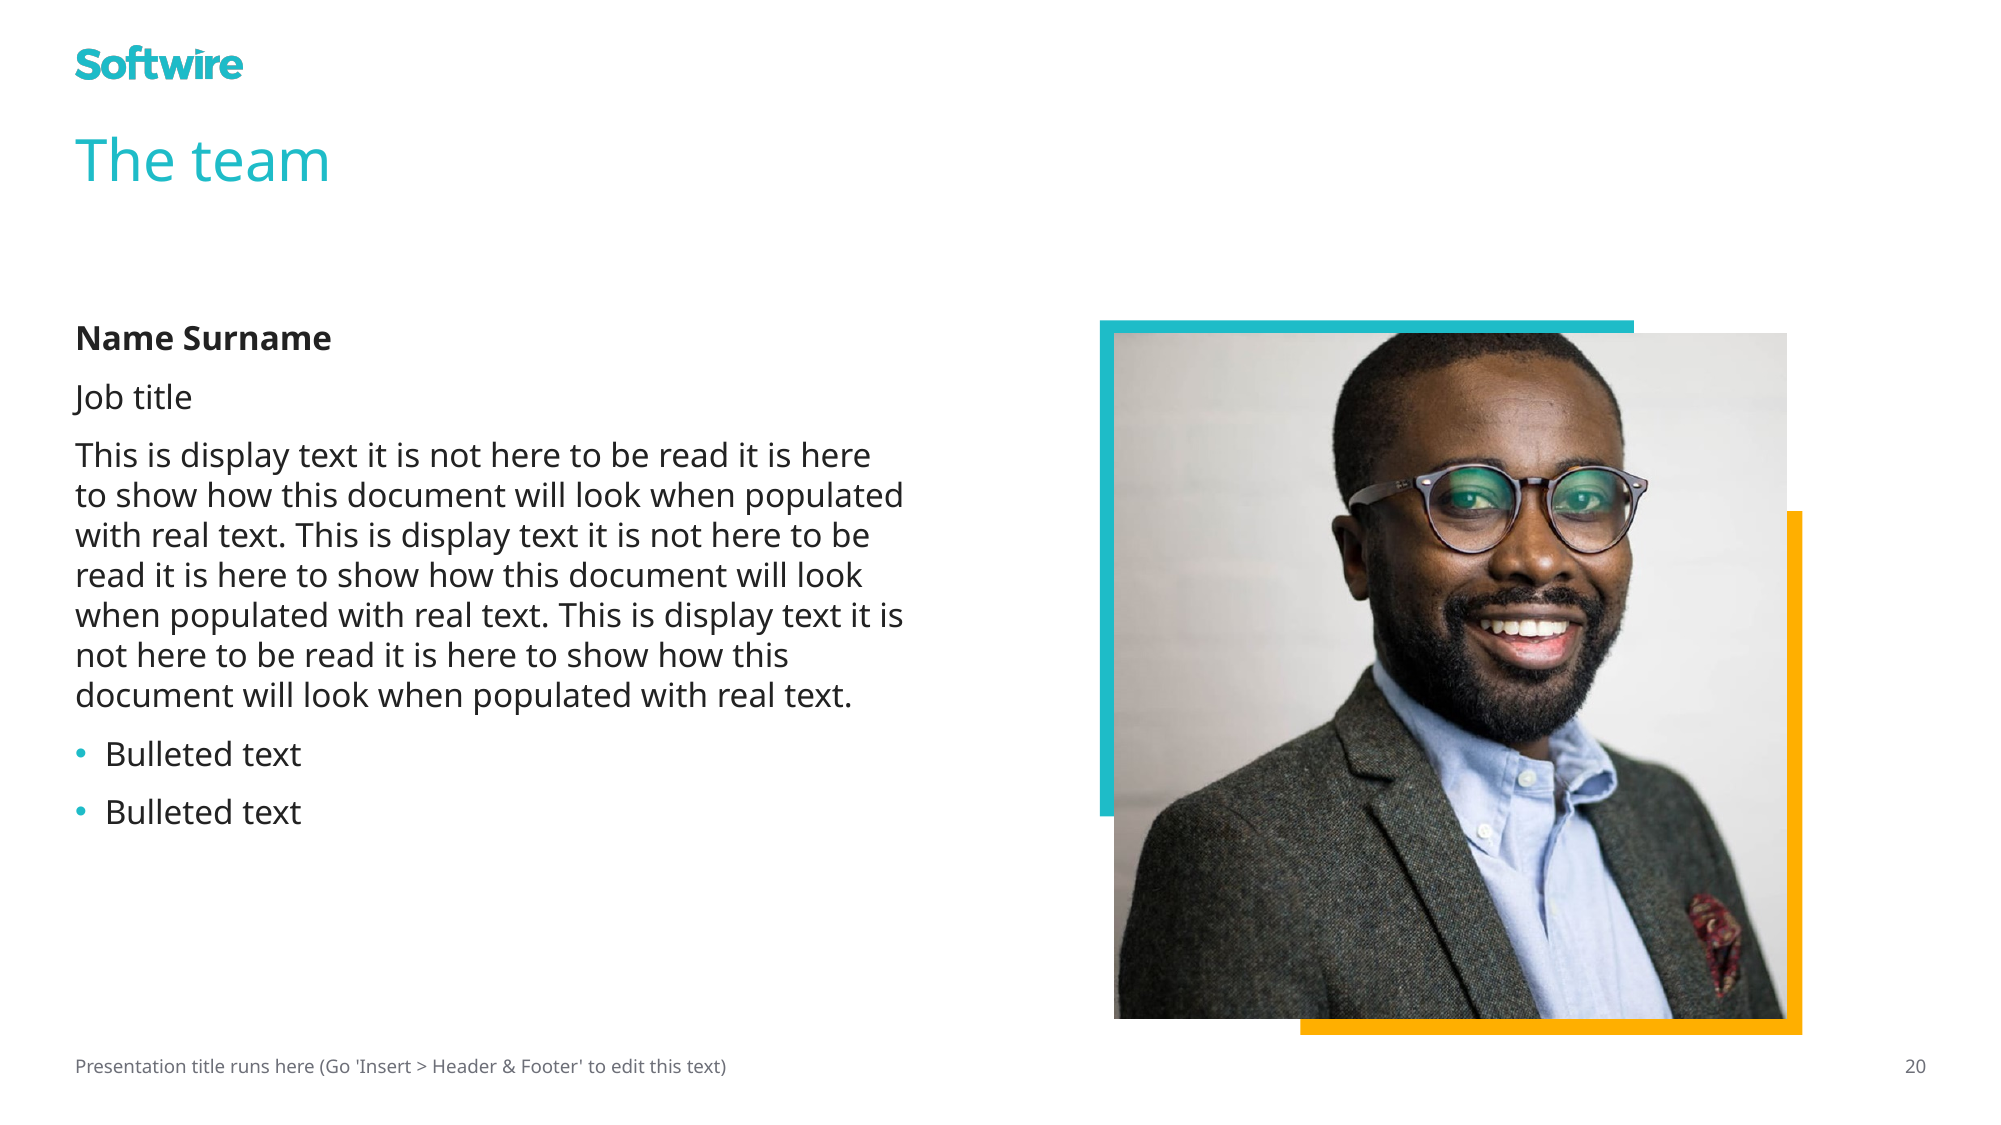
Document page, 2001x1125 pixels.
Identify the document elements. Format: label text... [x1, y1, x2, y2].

picture [75, 45, 243, 80]
footer Presentation title runs here (Go 'Insert > Header & Footer' to edit this text) [75, 1048, 1442, 1086]
slide_number 20 [1806, 1048, 1927, 1086]
title The team [75, 131, 1807, 318]
picture [1113, 333, 1787, 1019]
list Name Surname Job title This is display text it is not here to be read it is here to show how this document will look when populated with real text. This is display text it is not here to be read it is here to show how this document will look when populated with real text. This is display text it is not here to be read it is here to show how this document will look when populated with real text. Bulleted text Bulleted text [75, 317, 908, 1030]
